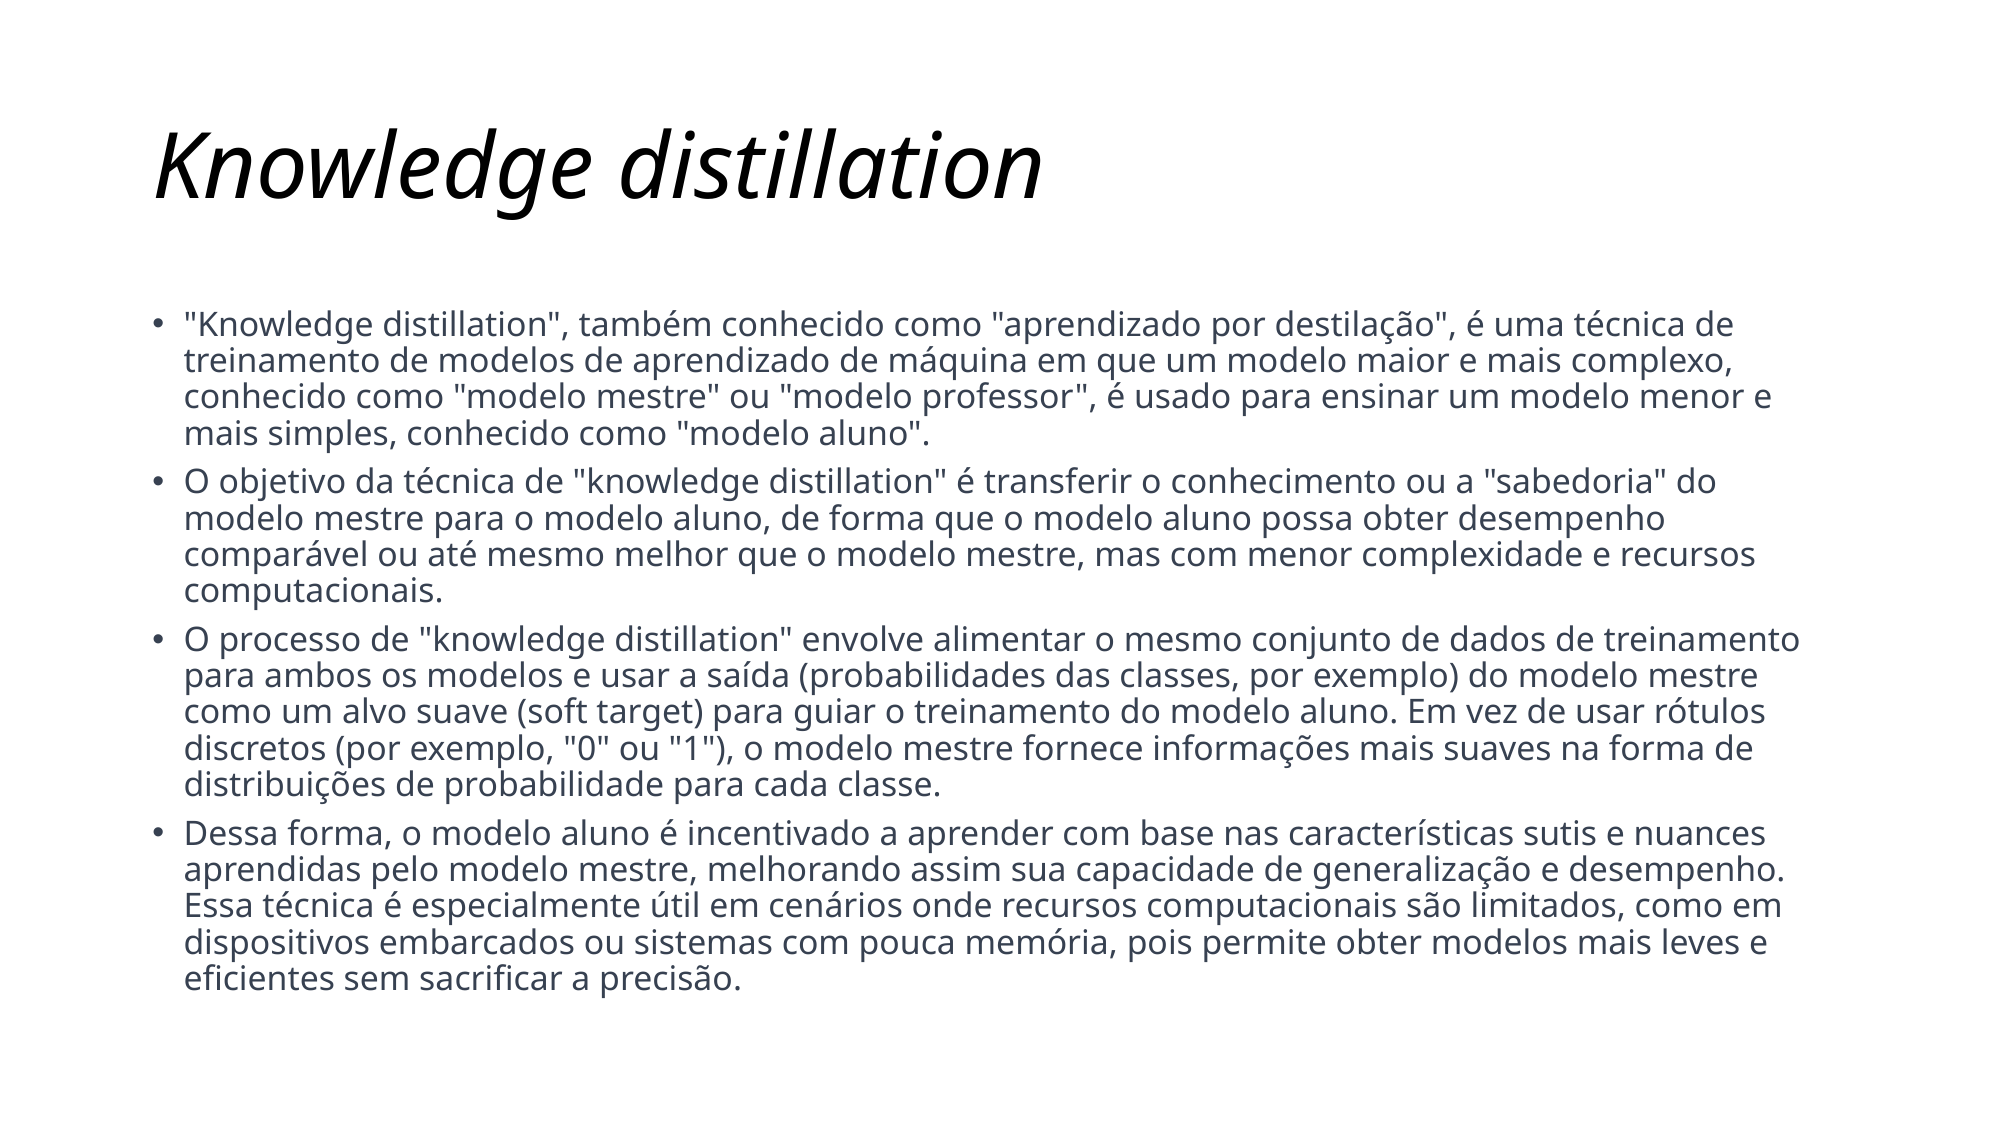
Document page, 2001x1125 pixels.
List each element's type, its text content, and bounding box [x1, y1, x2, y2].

title Knowledge distillation [137, 59, 1863, 278]
list "Knowledge distillation", também conhecido como "aprendizado por destilação", é uma técnica de treinamento de modelos de aprendizado de máquina em que um modelo maior e mais complexo, conhecido como "modelo mestre" ou "modelo professor", é usado para ensinar um modelo menor e mais simples, conhecido como "modelo aluno". O objetivo da técnica de "knowledge distillation" é transferir o conhecimento ou a "sabedoria" do modelo mestre para o modelo aluno, de forma que o modelo aluno possa obter desempenho comparável ou até mesmo melhor que o modelo mestre, mas com menor complexidade e recursos computacionais. O processo de "knowledge distillation" envolve alimentar o mesmo conjunto de dados de treinamento para ambos os modelos e usar a saída (probabilidades das classes, por exemplo) do modelo mestre como um alvo suave (soft target) para guiar o treinamento do modelo aluno. Em vez de usar rótulos discretos (por exemplo, "0" ou "1"), o modelo mestre fornece informações mais suaves na forma de distribuições de probabilidade para cada classe. Dessa forma, o modelo aluno é incentivado a aprender com base nas características sutis e nuances aprendidas pelo modelo mestre, melhorando assim sua capacidade de generalização e desempenho. Essa técnica é especialmente útil em cenários onde recursos computacionais são limitados, como em dispositivos embarcados ou sistemas com pouca memória, pois permite obter modelos mais leves e eficientes sem sacrificar a precisão. [137, 299, 1863, 1014]
